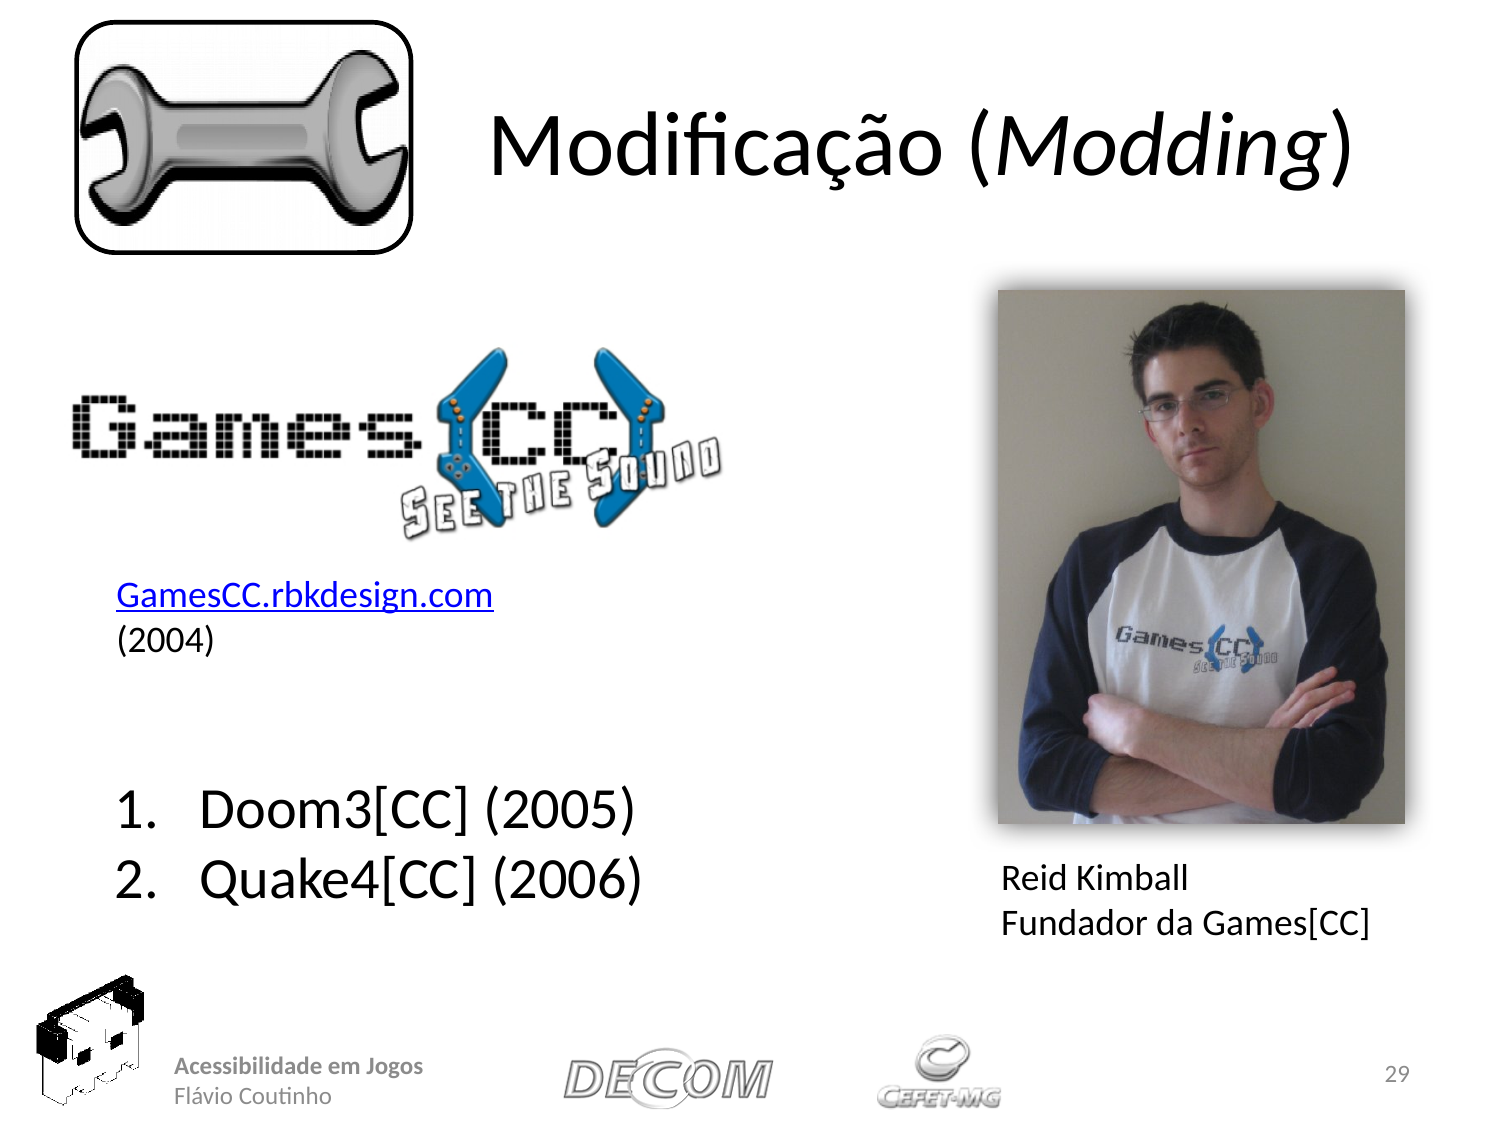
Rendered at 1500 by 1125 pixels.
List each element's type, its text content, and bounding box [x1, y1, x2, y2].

text_box [74, 20, 414, 255]
text_box Doom3[CC] (2005) Quake4[CC] (2006) [100, 763, 762, 918]
picture [997, 290, 1405, 825]
picture [561, 1046, 774, 1111]
text_box GamesCC.rbkdesign.com (2004) [101, 562, 509, 668]
slide_number 29 [1074, 1042, 1425, 1103]
text_box Reid Kimball Fundador da Games[CC] [986, 845, 1424, 951]
picture [64, 337, 727, 544]
picture [877, 1034, 1003, 1110]
text_box Modificação (Modding) [419, 45, 1425, 233]
